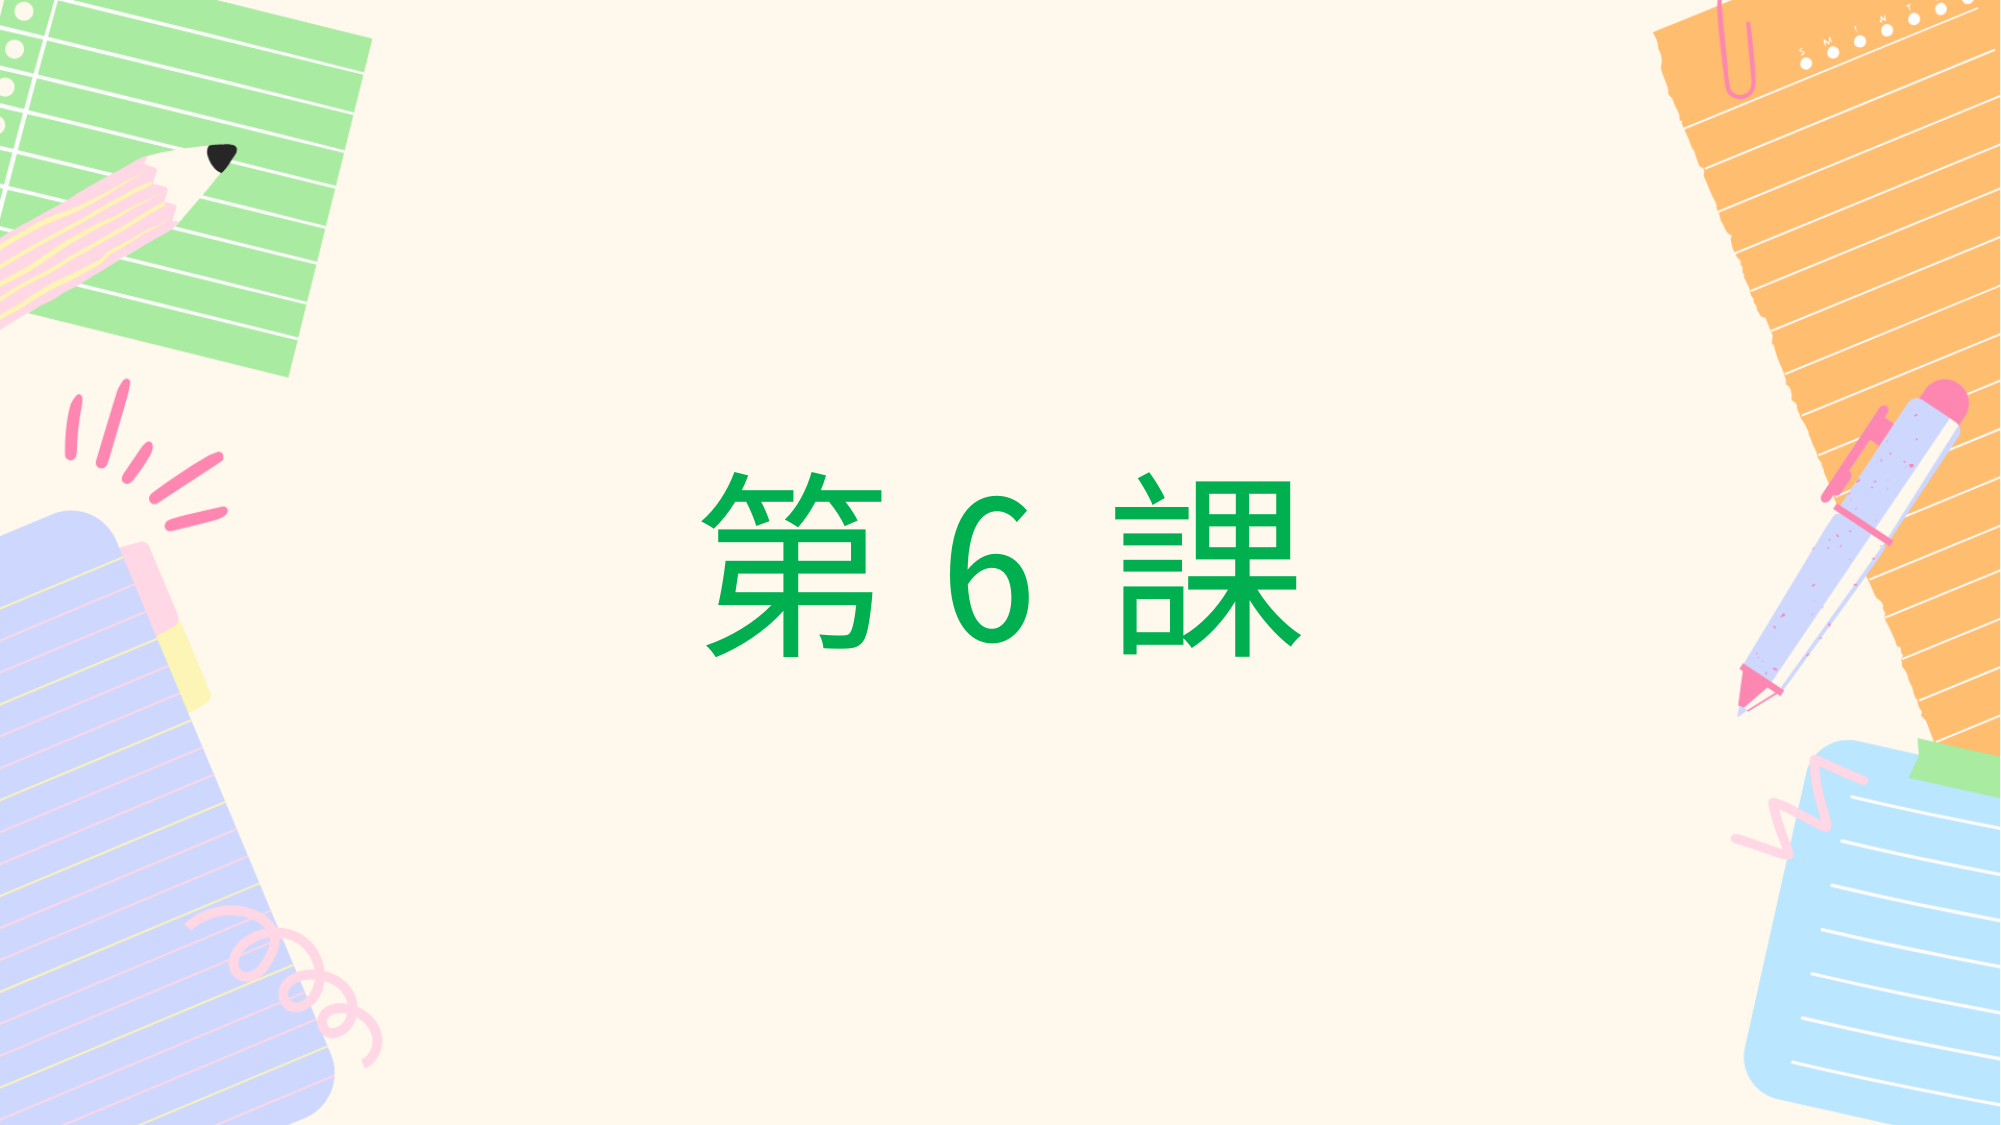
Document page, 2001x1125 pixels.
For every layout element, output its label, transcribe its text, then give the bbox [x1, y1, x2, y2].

text_box 第6課 [677, 433, 1323, 689]
picture [0, 0, 2001, 1125]
